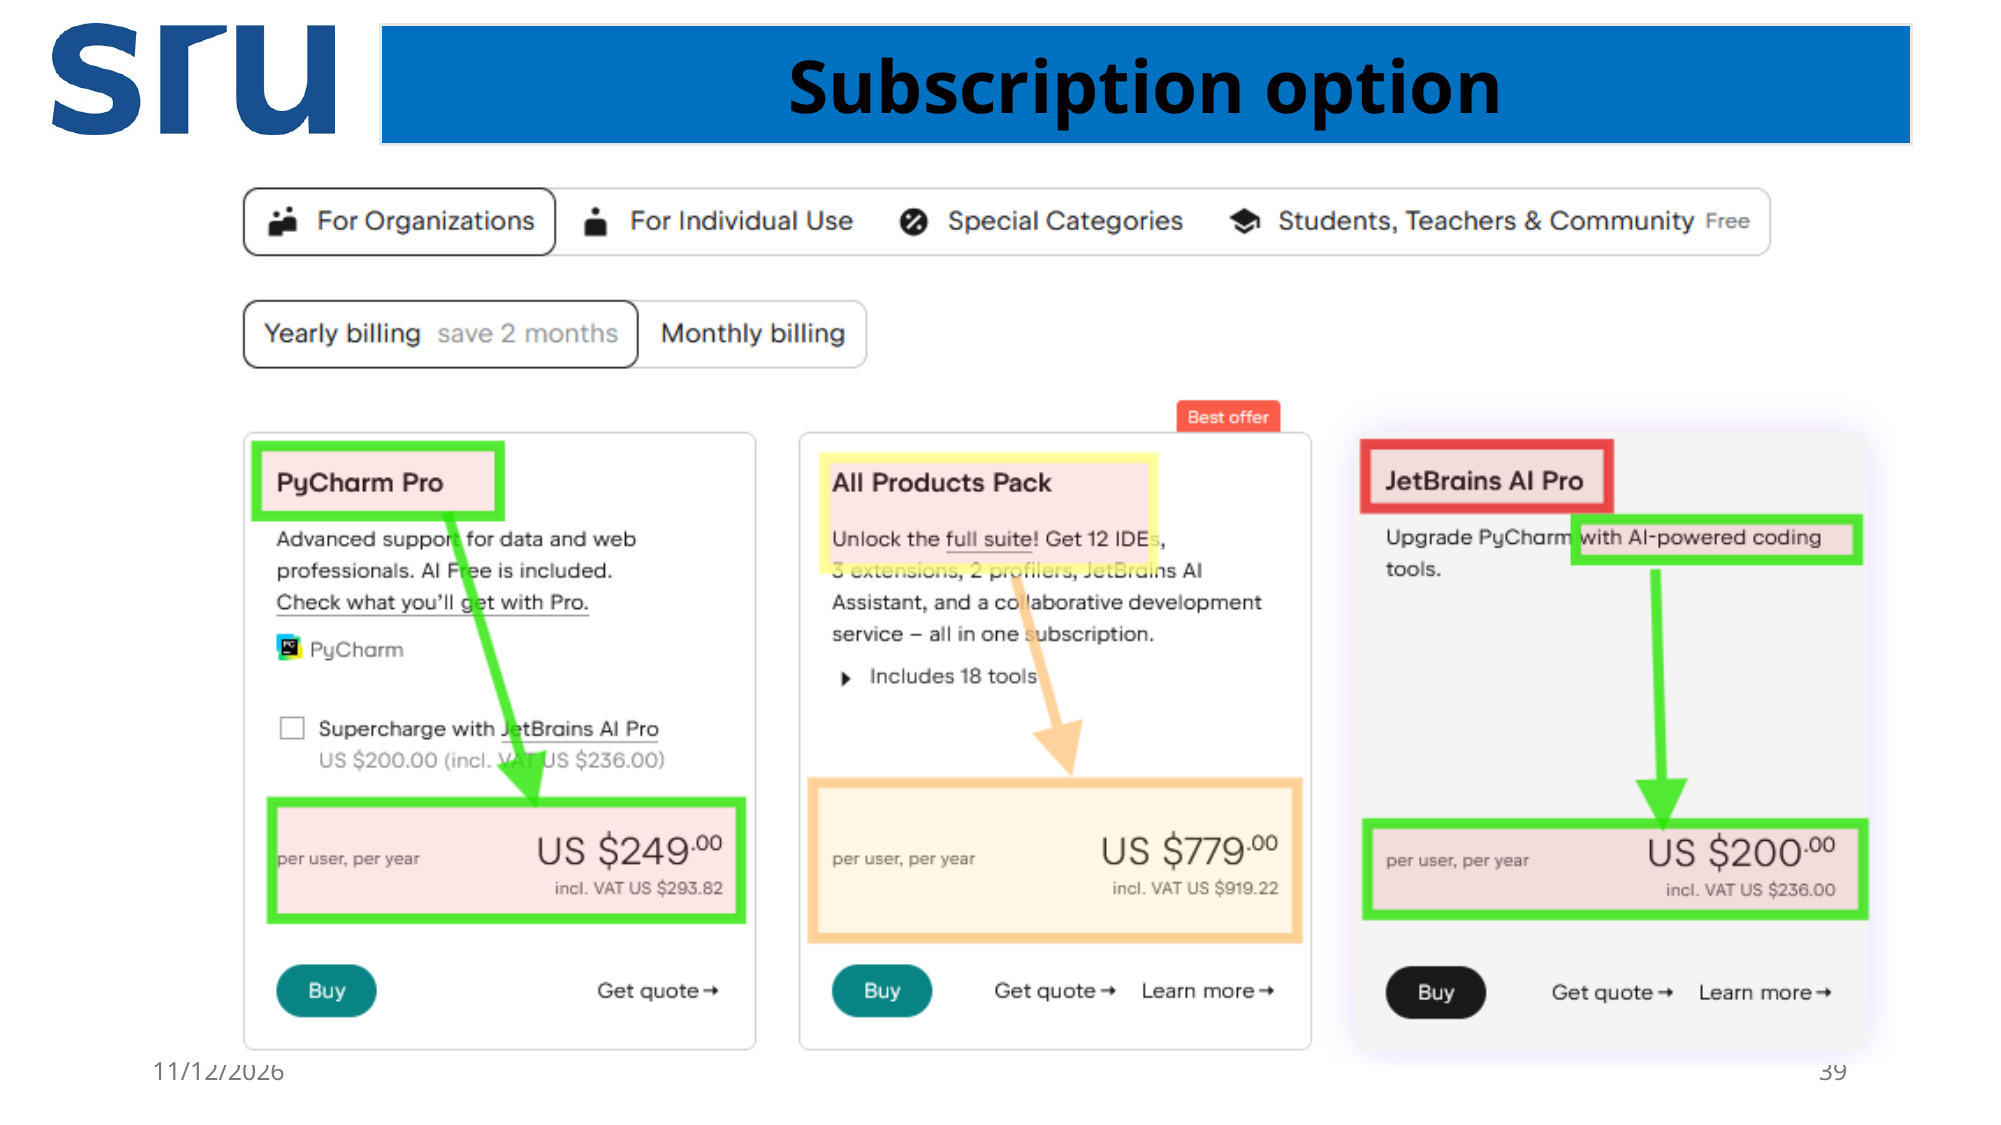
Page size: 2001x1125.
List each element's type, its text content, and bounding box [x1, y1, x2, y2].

picture [51, 23, 335, 136]
picture [202, 141, 1898, 1066]
slide_number 39 [1412, 1066, 1863, 1103]
text_box Subscription option [379, 23, 1913, 146]
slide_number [137, 1042, 588, 1103]
